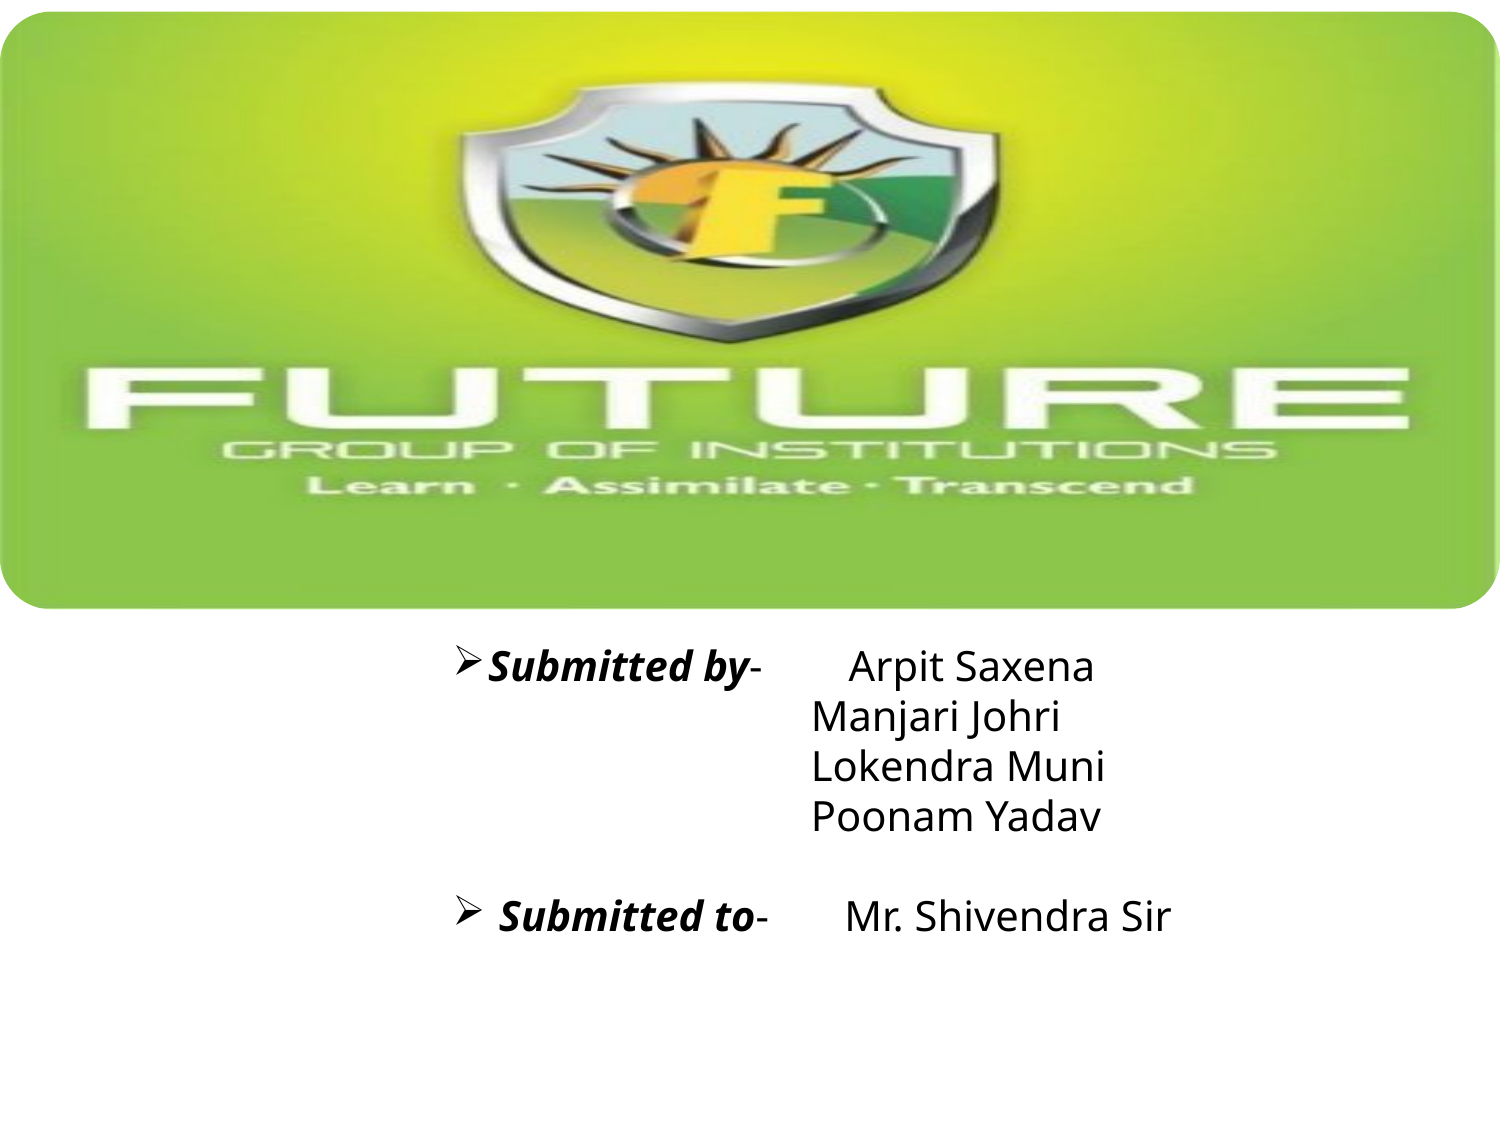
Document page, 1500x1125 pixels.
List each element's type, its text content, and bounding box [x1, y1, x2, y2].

text_box Submitted by- Arpit Saxena Manjari Johri Lokendra Muni Poonam Yadav Submitted to- Mr. Shivendra Sir [398, 632, 1207, 1125]
picture [0, 11, 1500, 610]
